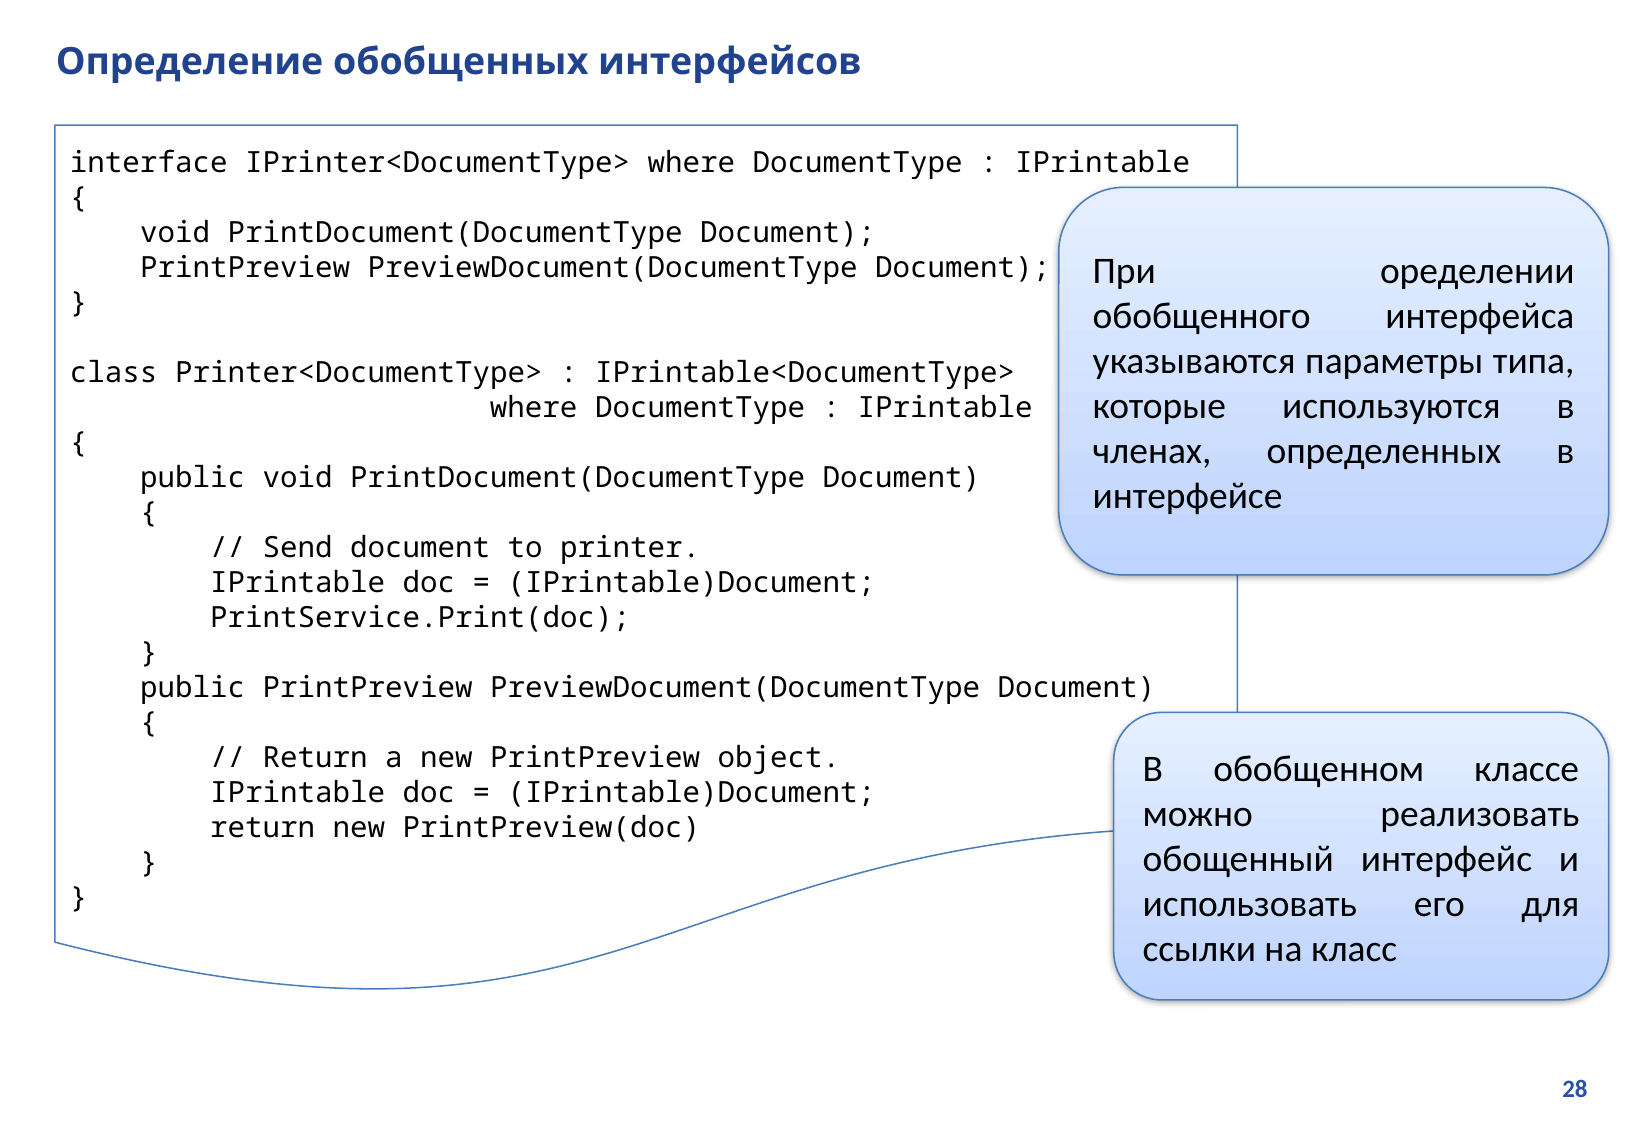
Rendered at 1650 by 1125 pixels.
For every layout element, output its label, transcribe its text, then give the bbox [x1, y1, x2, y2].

text_box interface IPrinter<DocumentType> where DocumentType : IPrintable { void PrintDocument(DocumentType Document); PrintPreview PreviewDocument(DocumentType Document); } class Printer<DocumentType> : IPrintable<DocumentType> where DocumentType : IPrintable { public void PrintDocument(DocumentType Document) { // Send document to printer. IPrintable doc = (IPrintable)Document; PrintService.Print(doc); } public PrintPreview PreviewDocument(DocumentType Document) { // Return a new PrintPreview object. IPrintable doc = (IPrintable)Document; return new PrintPreview(doc) } } [54, 124, 1239, 990]
text_box При оределении обобщенного интерфейса указываются параметры типа, которые используются в членах, определенных в интерфейсе [1057, 186, 1610, 576]
title Определение обобщенных интерфейсов [40, 29, 1616, 90]
text_box В обобщенном классе можно реализовать обощенный интерфейс и использовать его для ссылки на класс [1112, 711, 1610, 1001]
